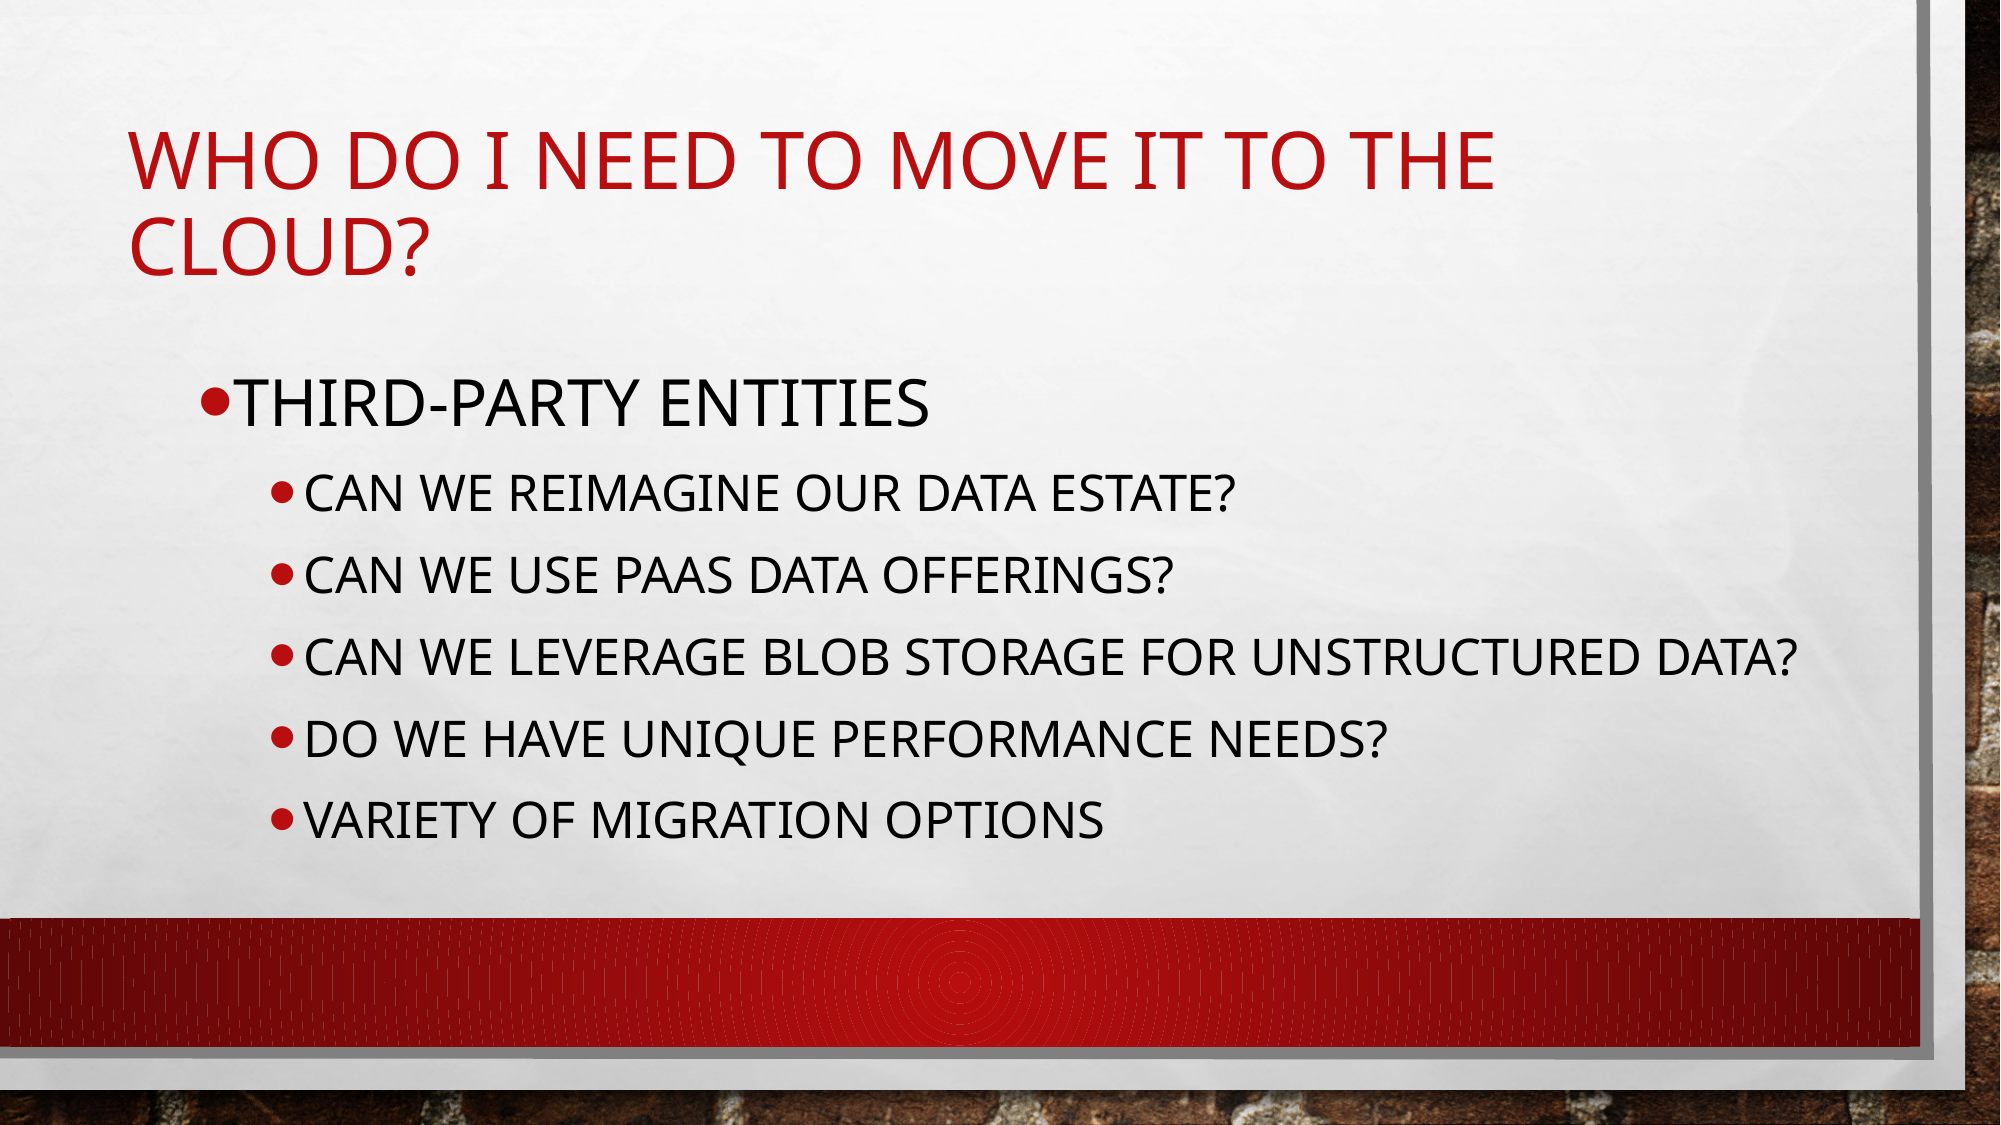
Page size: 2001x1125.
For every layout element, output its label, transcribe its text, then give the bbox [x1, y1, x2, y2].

list Third-party entities Can we reimagine our data estate? Can we use paas data offerings? Can we leverage blob storage for unstructured data? Do we have unique performance needs? Variety of migration options [112, 338, 1818, 882]
title Who do I need to move it to the cloud? [112, 112, 1818, 302]
picture [0, 0, 2000, 1125]
